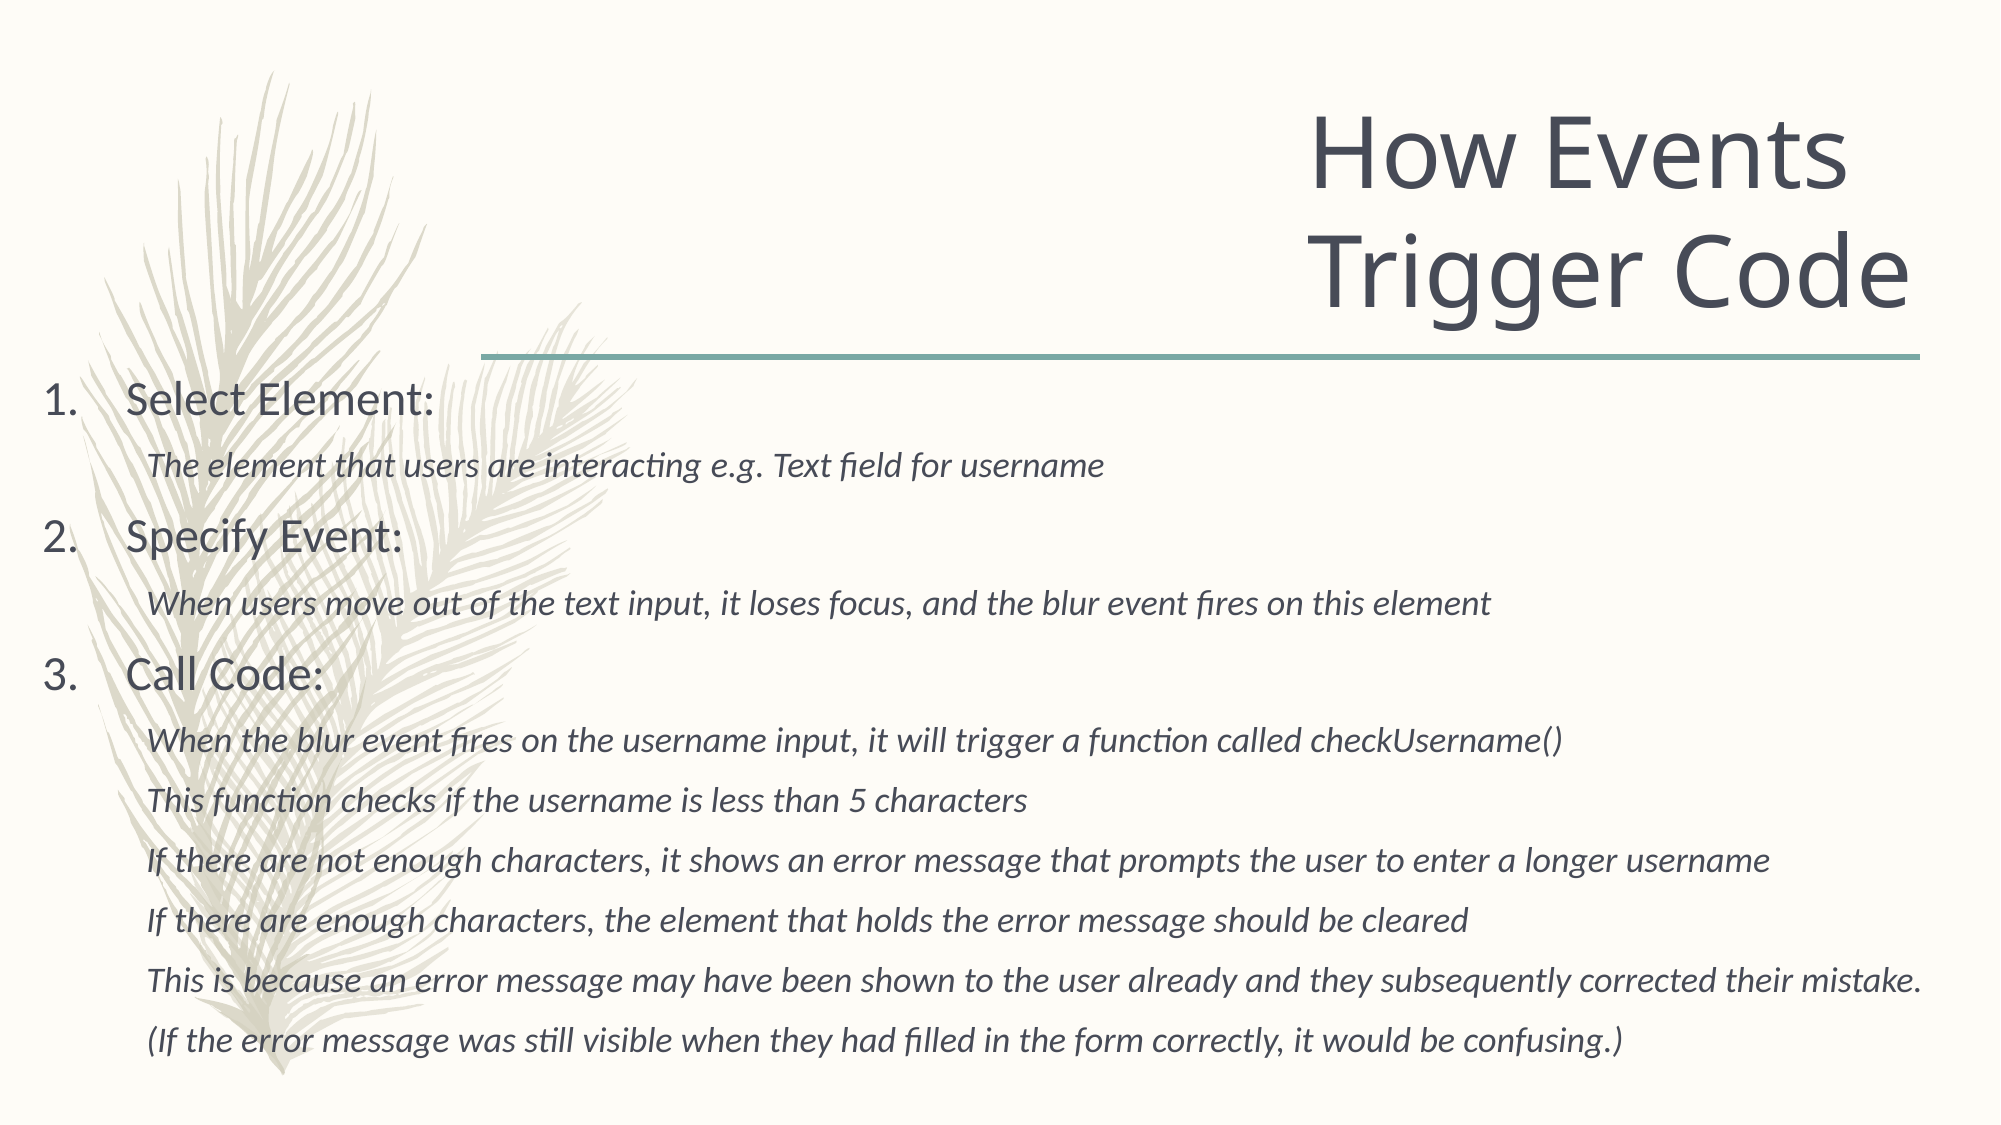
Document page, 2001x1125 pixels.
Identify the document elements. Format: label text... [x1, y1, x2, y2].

text_box How Events Trigger Code [692, 86, 2000, 350]
list Select Element: The element that users are interacting e.g. Text field for username Specify Event: When users move out of the text input, it loses focus, and the blur event fires on this element Call Code: When the blur event fires on the username input, it will trigger a function called checkUsername() This function checks if the username is less than 5 characters If there are not enough characters, it shows an error message that prompts the user to enter a longer username If there are enough characters, the element that holds the error message should be cleared This is because an error message may have been shown to the user already and they subsequently corrected their mistake. (If the error message was still visible when they had filled in the form correctly, it would be confusing.) [27, 352, 1950, 1125]
